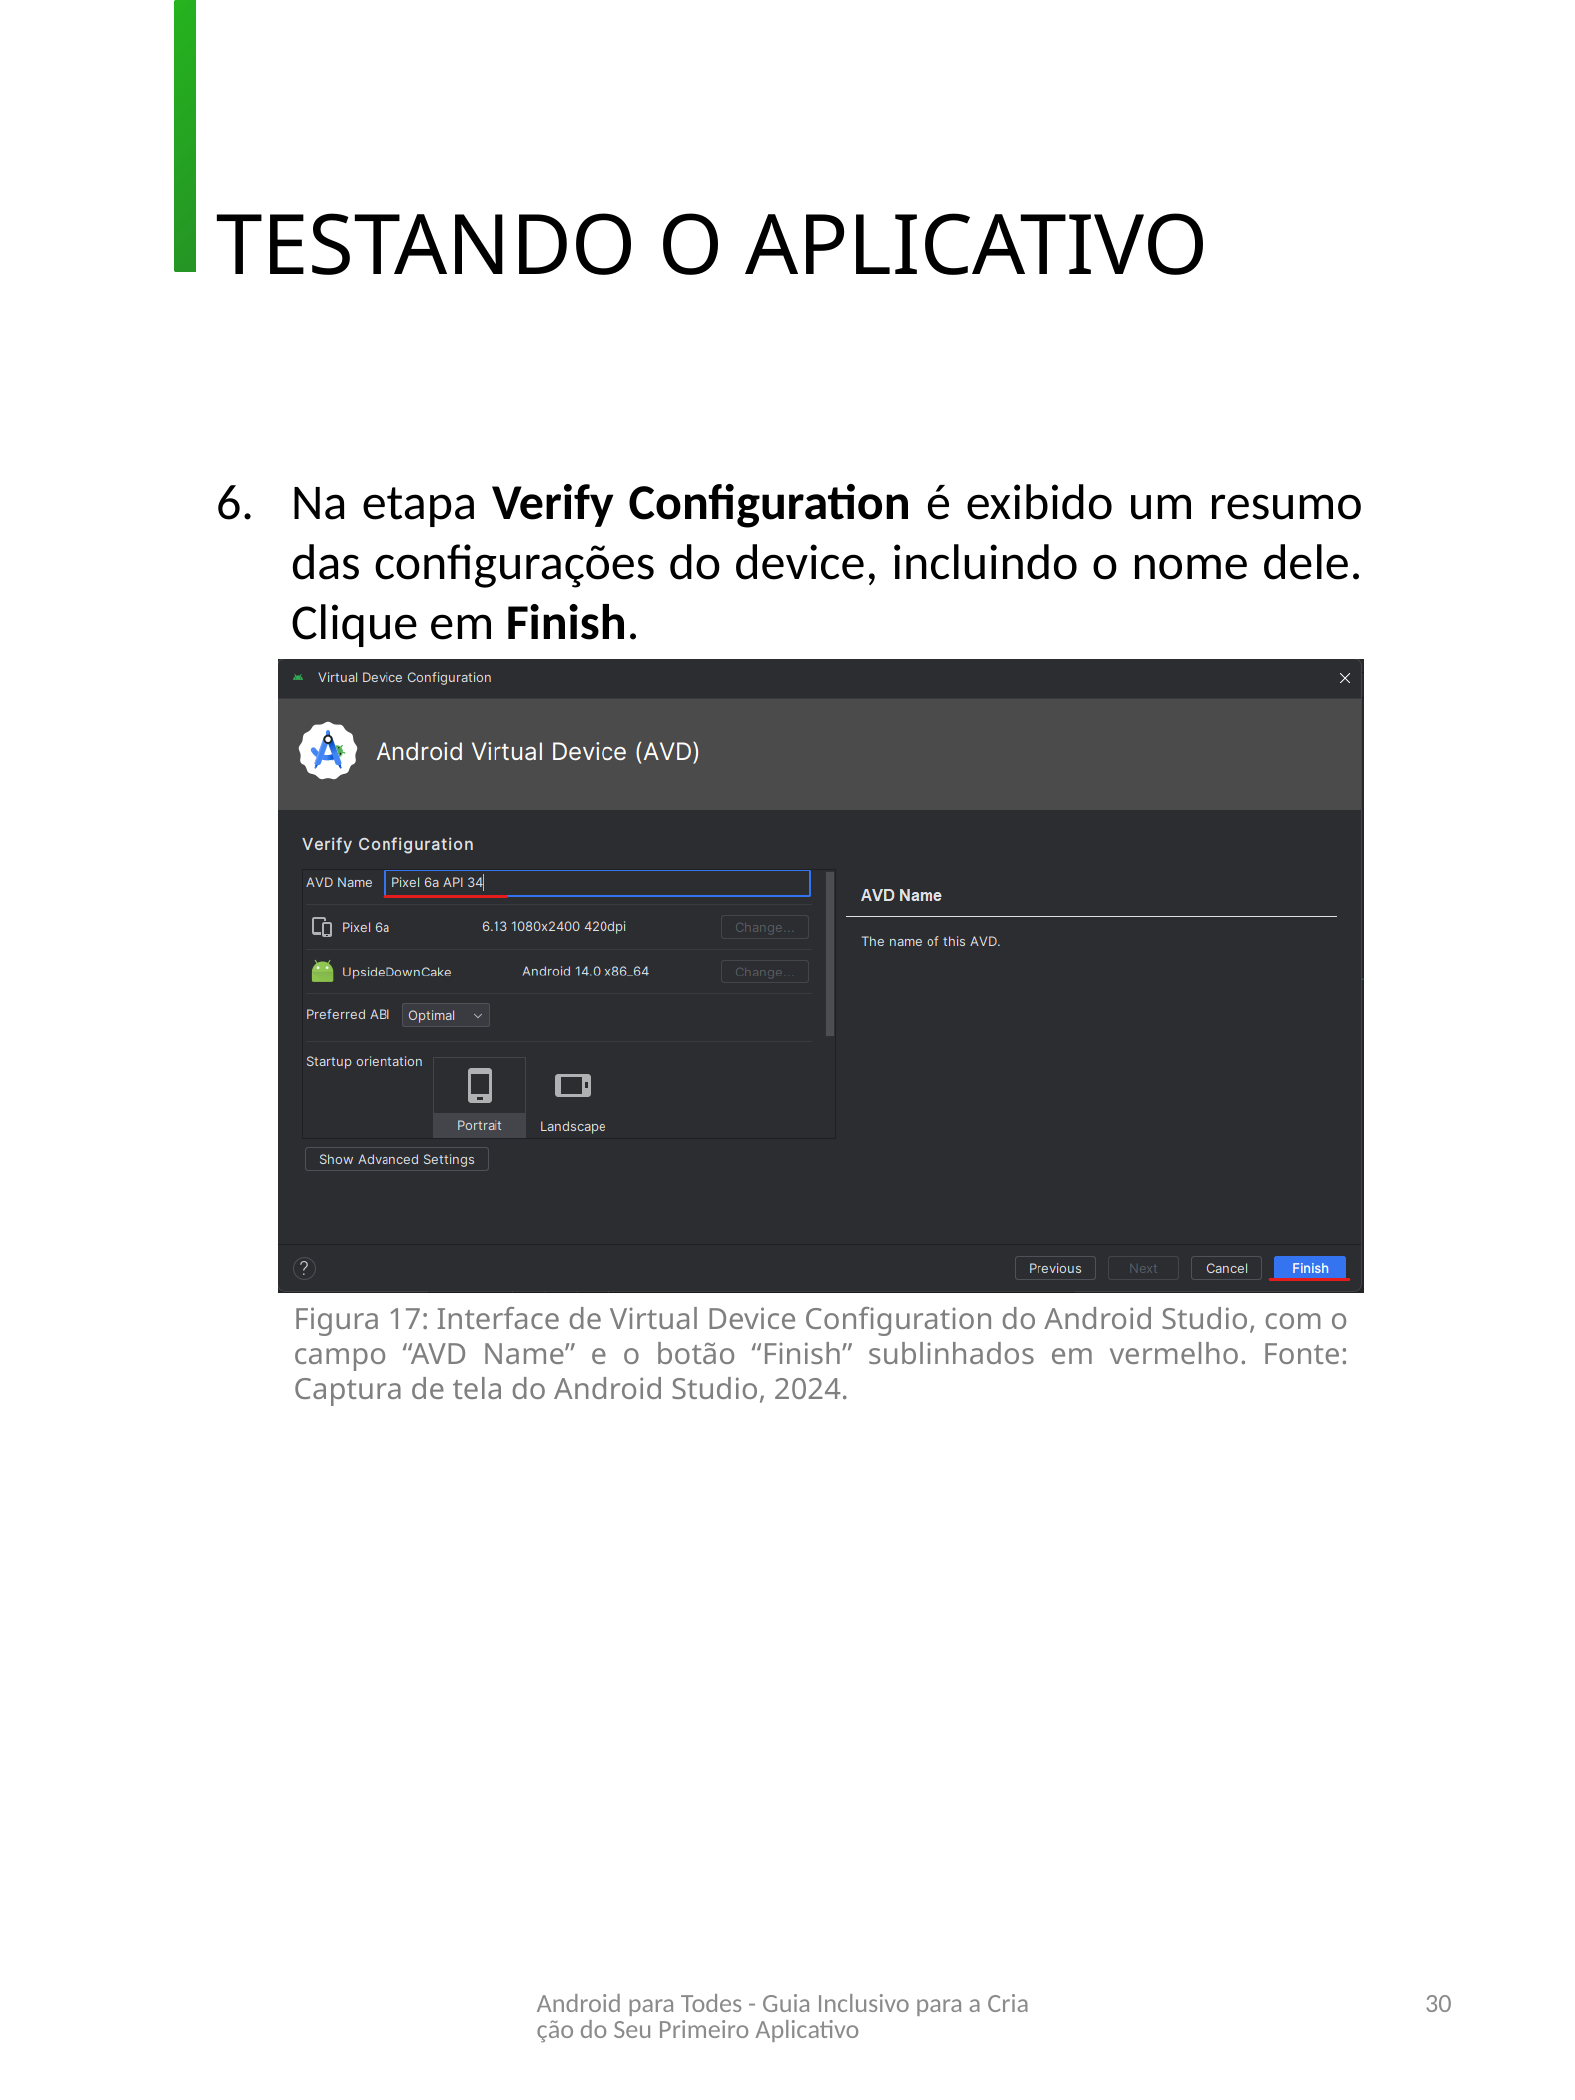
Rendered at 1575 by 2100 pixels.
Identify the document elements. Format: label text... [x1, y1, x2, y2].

title TESTANDO O APLICATIVO [201, 183, 1442, 550]
footer Android para Todes - Guia Inclusivo para a Criação do Seu Primeiro Aplicativo [521, 1946, 1054, 2059]
text_box Na etapa Verify Configuration é exibido um resumo das configurações do device, incluindo o nome dele. Clique em Finish. [201, 462, 1378, 657]
text_box Figura 17: Interface de Virtual Device Configuration do Android Studio, com o campo “AVD Name” e o botão “Finish” sublinhados em vermelho. Fonte: Captura de tela do Android Studio, 2024. [278, 1293, 1364, 1413]
picture [278, 659, 1364, 1293]
slide_number 30 [1112, 1946, 1467, 2059]
text_box [173, 0, 197, 272]
